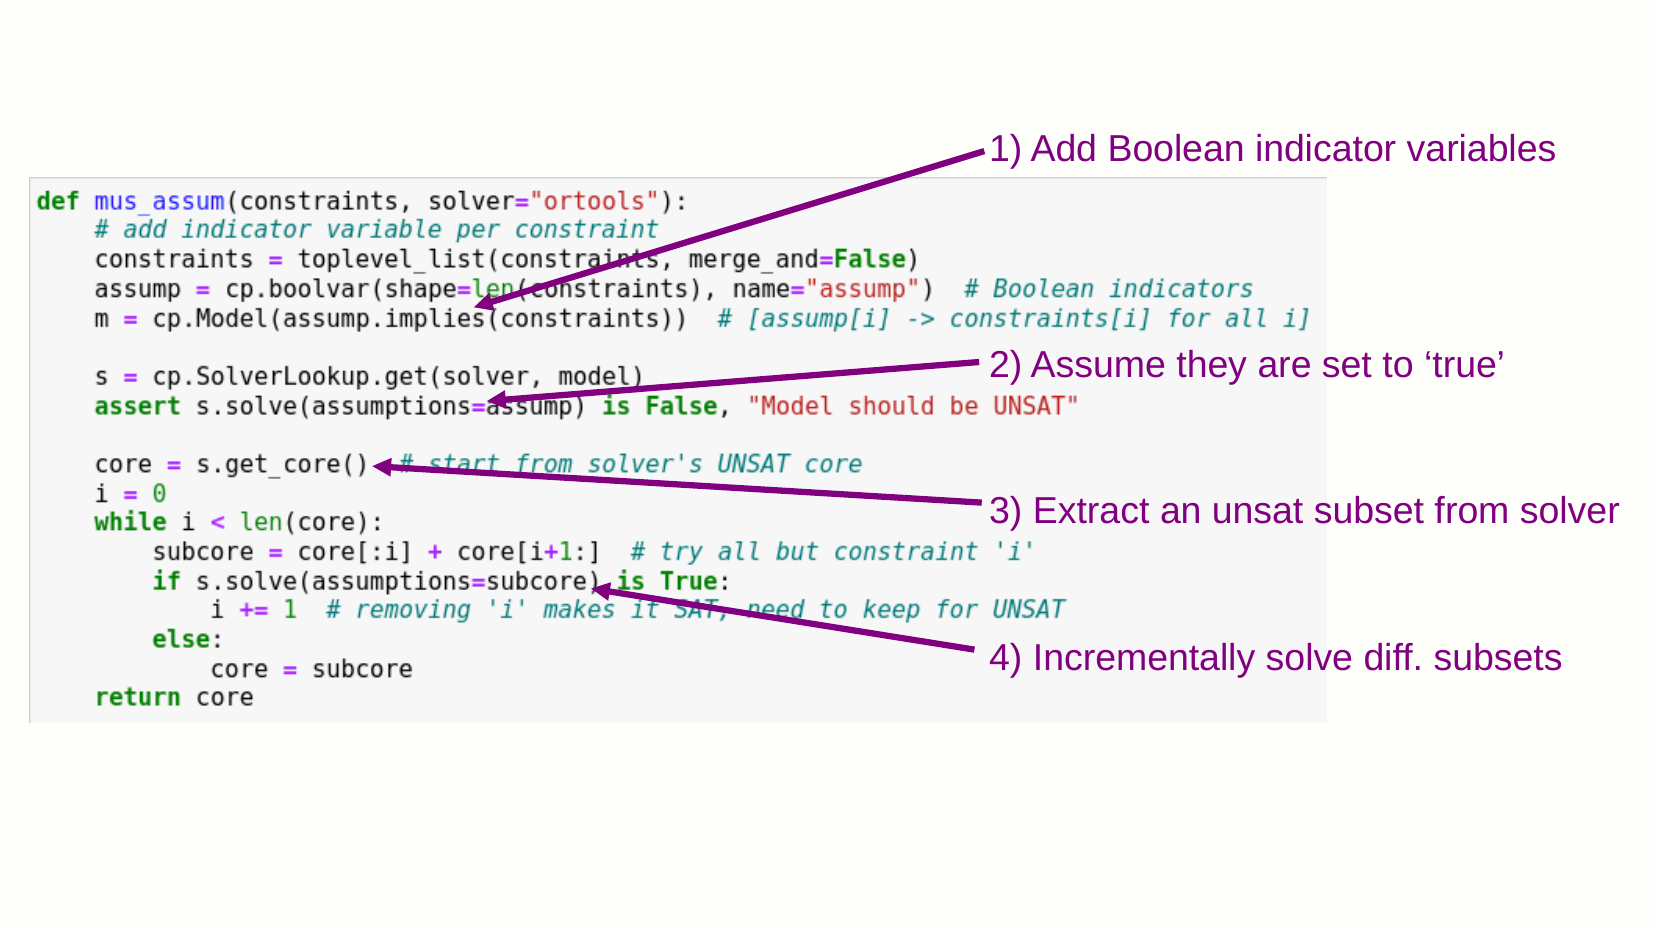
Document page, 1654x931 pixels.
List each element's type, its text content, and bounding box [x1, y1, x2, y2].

text_box 3) Extract an unsat subset from solver [1331, 478, 1636, 536]
picture [29, 176, 1327, 723]
text_box 4) Incrementally solve diff. subsets [1331, 625, 1595, 725]
text_box 1) Add Boolean indicator variables [974, 116, 1572, 174]
text_box 2) Assume they are set to ‘true’ [1331, 332, 1521, 390]
